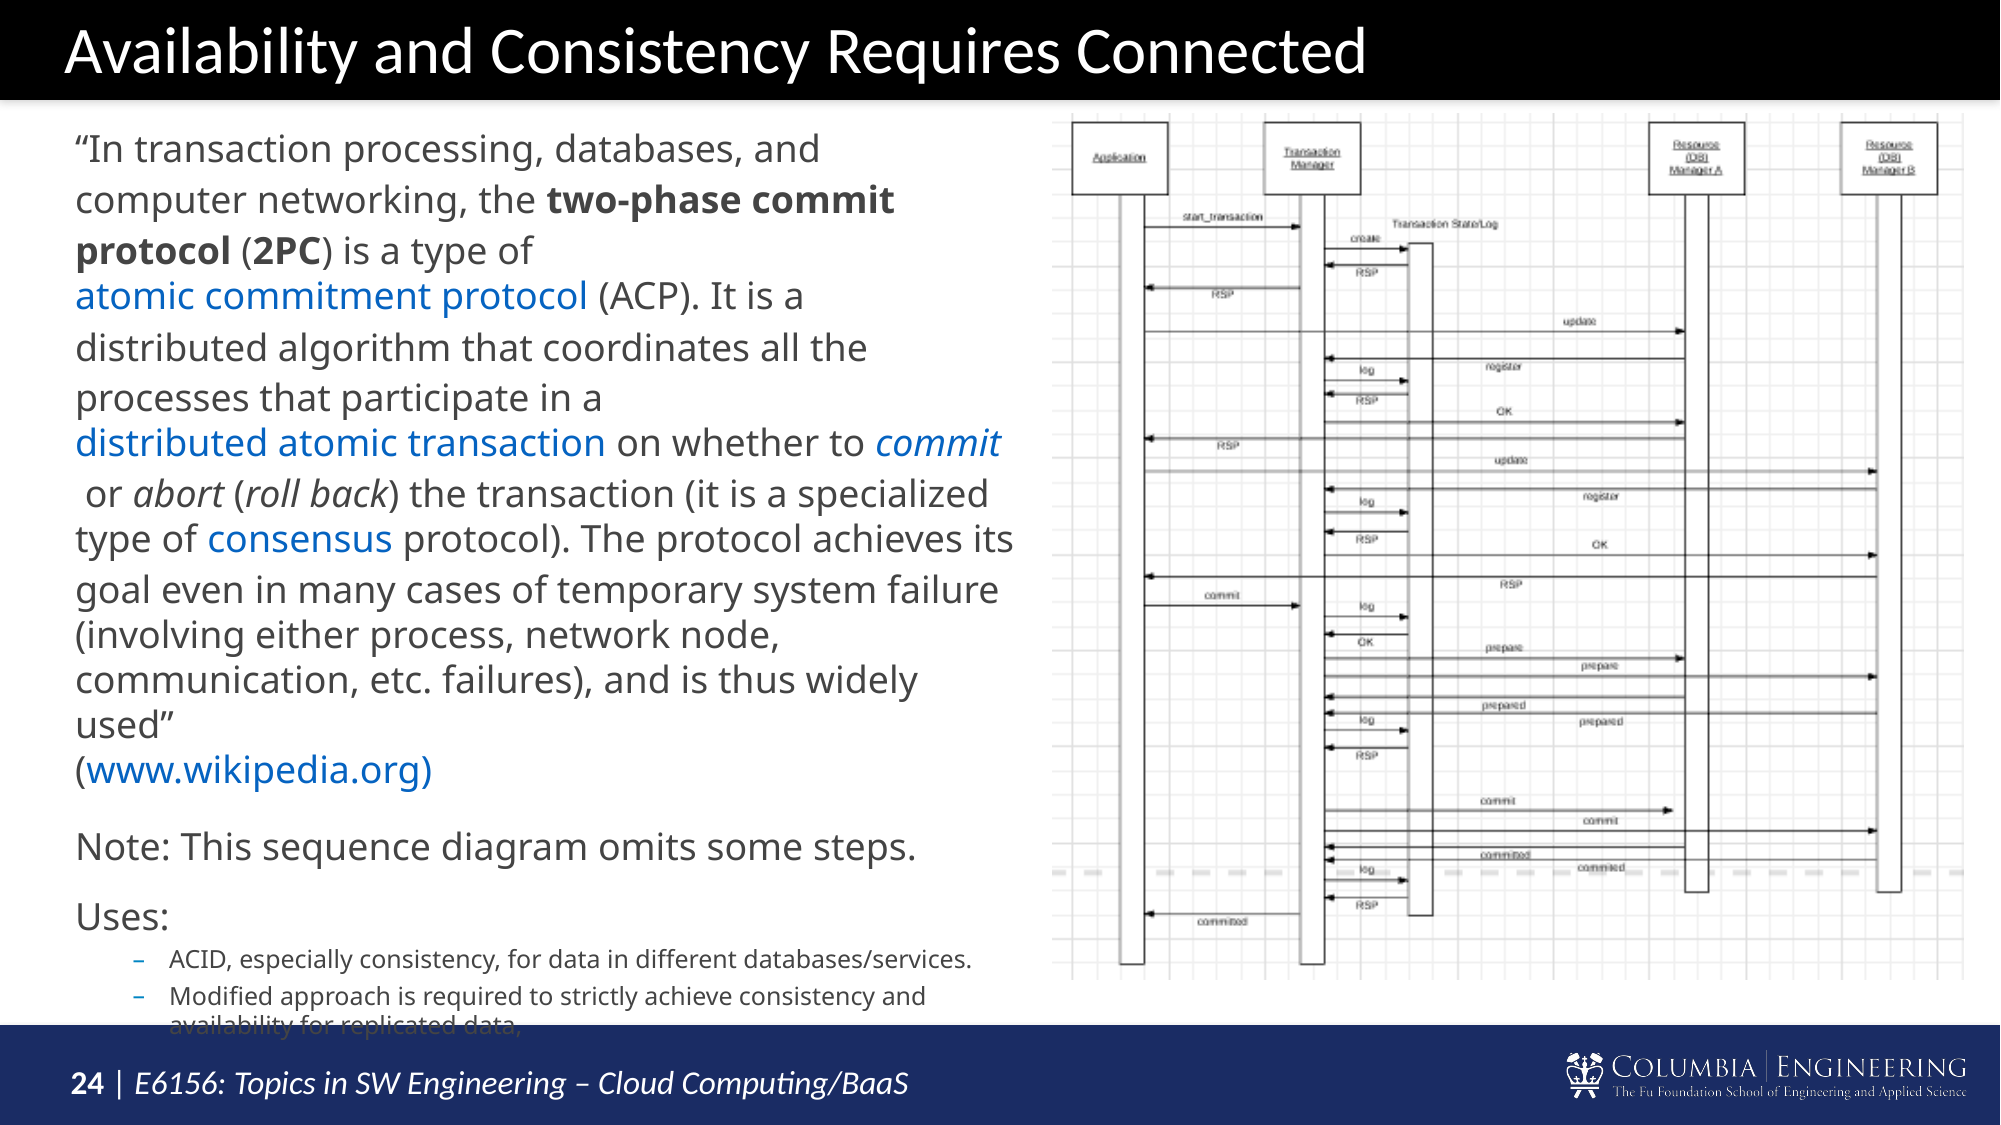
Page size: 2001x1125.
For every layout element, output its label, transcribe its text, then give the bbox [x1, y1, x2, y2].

text_box [0, 1025, 2000, 1125]
picture [1566, 1050, 1967, 1100]
text_box 24 | E6156: Topics in SW Engineering – Cloud Computing/BaaS [55, 1027, 1540, 1109]
picture [1052, 113, 1964, 980]
text_box “In transaction processing, databases, and computer networking, the two-phase commit protocol (2PC) is a type of atomic commitment protocol (ACP). It is a distributed algorithm that coordinates all the processes that participate in a distributed atomic transaction on whether to commit or abort (roll back) the transaction (it is a specialized type of consensus protocol). The protocol achieves its goal even in many cases of temporary system failure (involving either process, network node, communication, etc. failures), and is thus widely used” (www.wikipedia.org) Note: This sequence diagram omits some steps. Uses: ACID, especially consistency, for data in different databases/services. Modified approach is required to strictly achieve consistency and availability for replicated data, [75, 125, 1016, 1002]
text_box [0, 0, 2000, 100]
text_box Availability and Consistency Requires Connected [50, 0, 1906, 95]
